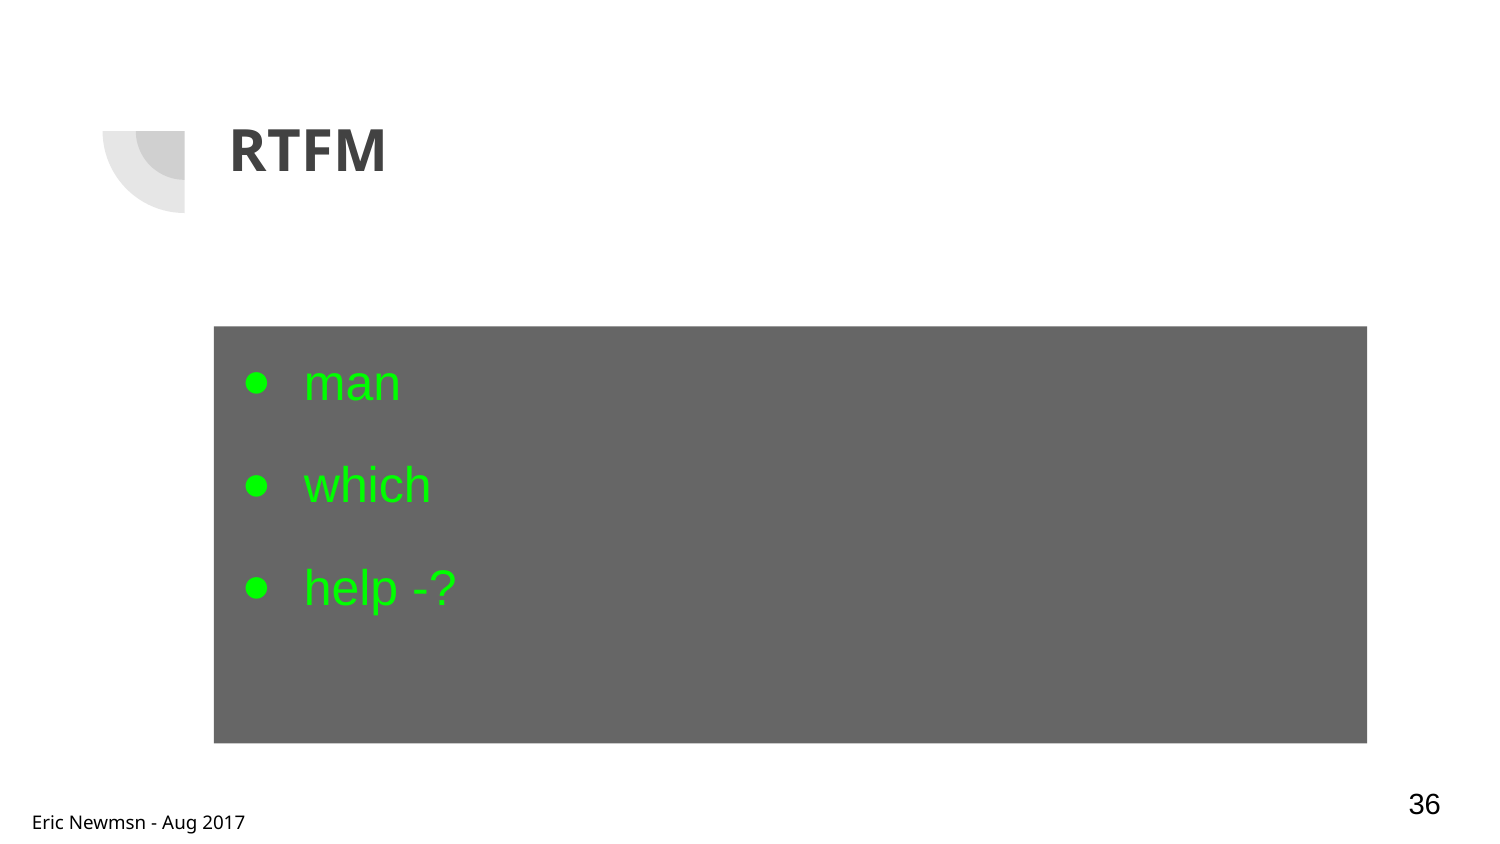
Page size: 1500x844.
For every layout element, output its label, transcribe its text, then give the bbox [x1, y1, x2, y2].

list man which help -? [213, 326, 1368, 744]
slide_number ‹#› [1393, 763, 1477, 842]
title RTFM [213, 98, 1368, 263]
